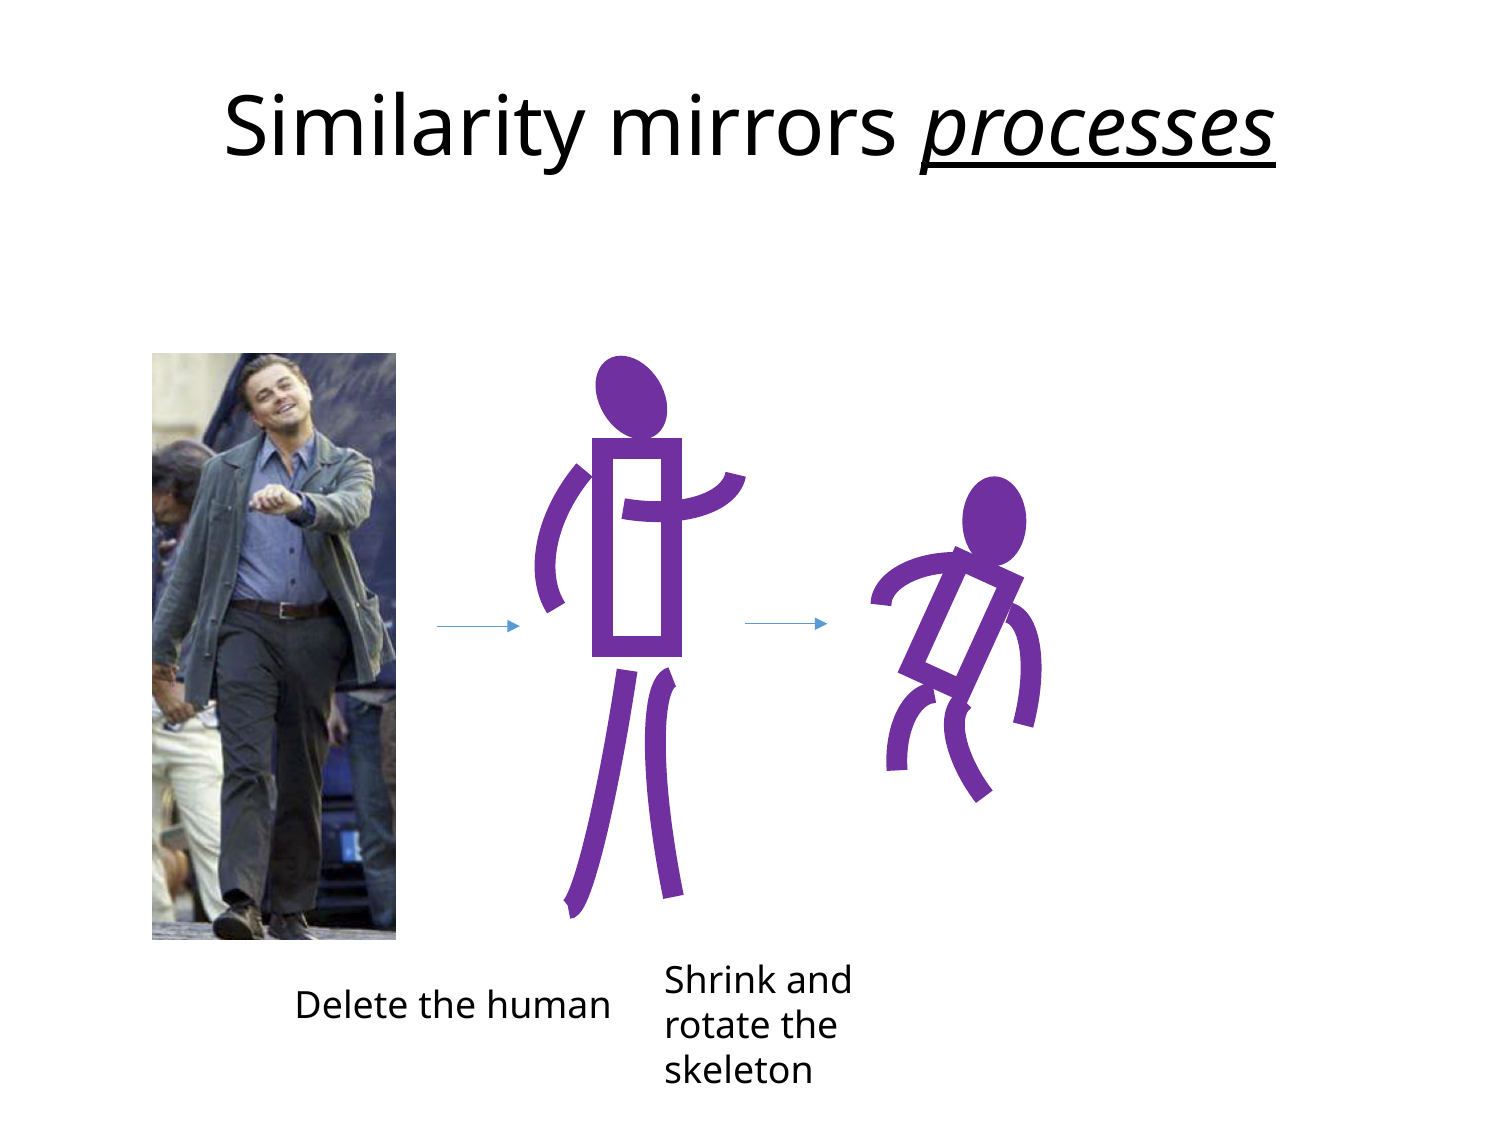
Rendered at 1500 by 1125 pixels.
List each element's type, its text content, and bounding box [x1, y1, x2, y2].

text_box Shrink and rotate the skeleton [758, 948, 966, 1099]
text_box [880, 477, 1061, 860]
picture [152, 353, 396, 940]
text_box Delete the human [279, 973, 527, 1034]
text_box Similarity mirrors processes [103, 59, 1397, 198]
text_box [527, 353, 758, 1104]
